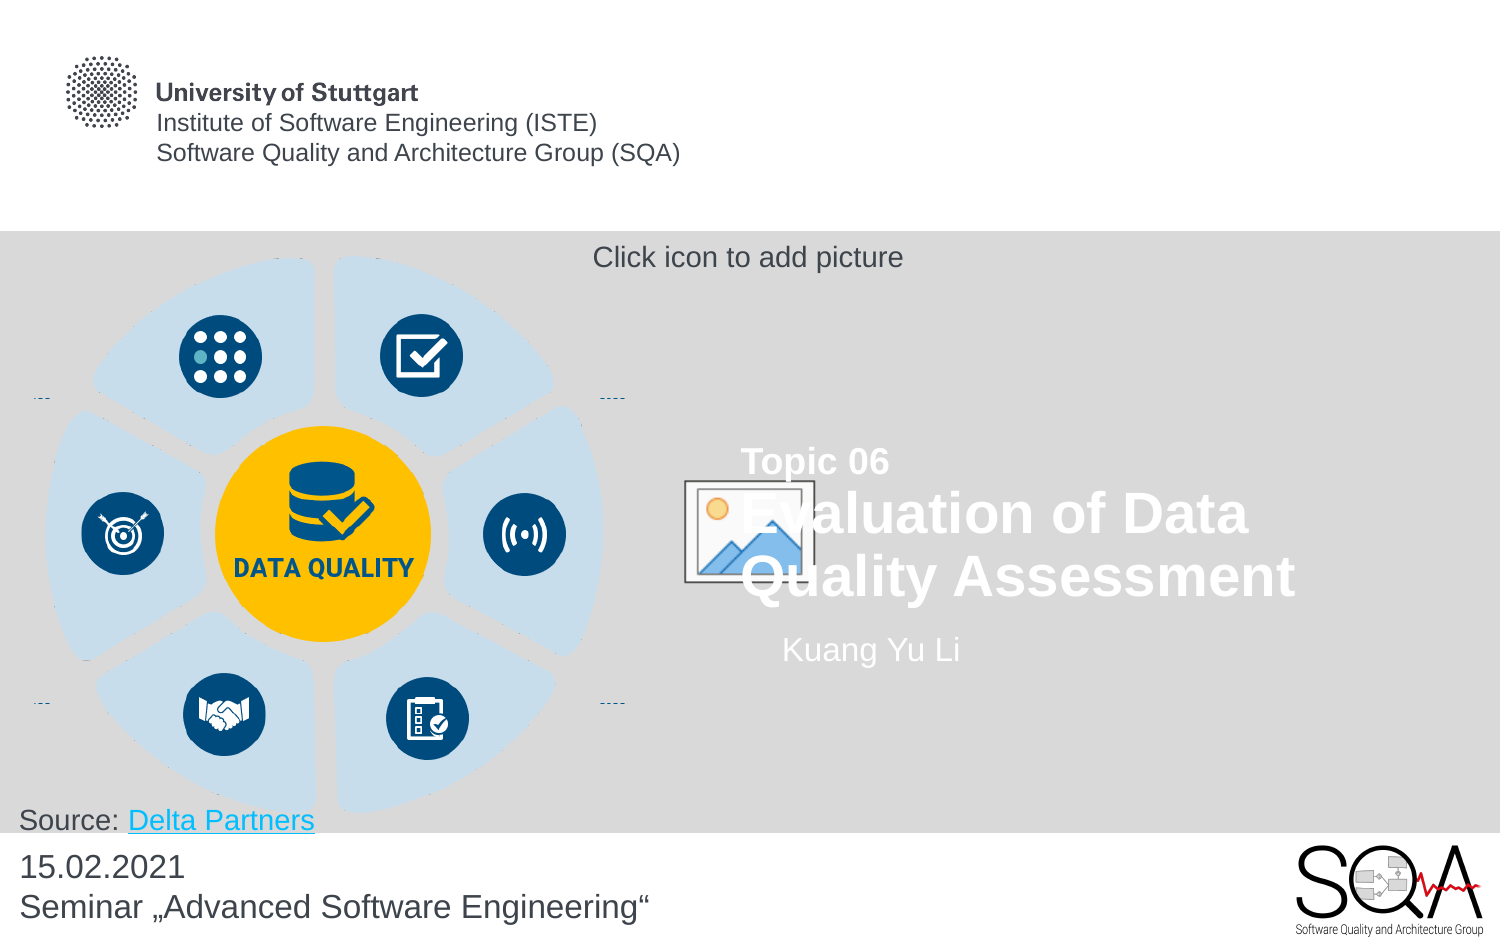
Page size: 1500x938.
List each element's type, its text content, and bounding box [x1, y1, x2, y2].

picture [66, 56, 418, 128]
list Institute of Software Engineering (ISTE) Software Quality and Architecture Group (SQA) [156, 106, 741, 186]
picture [0, 230, 1500, 834]
picture [1279, 843, 1500, 938]
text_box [34, 242, 628, 822]
text_box 15.02.2021 Seminar „Advanced Software Engineering“ [19, 845, 651, 926]
